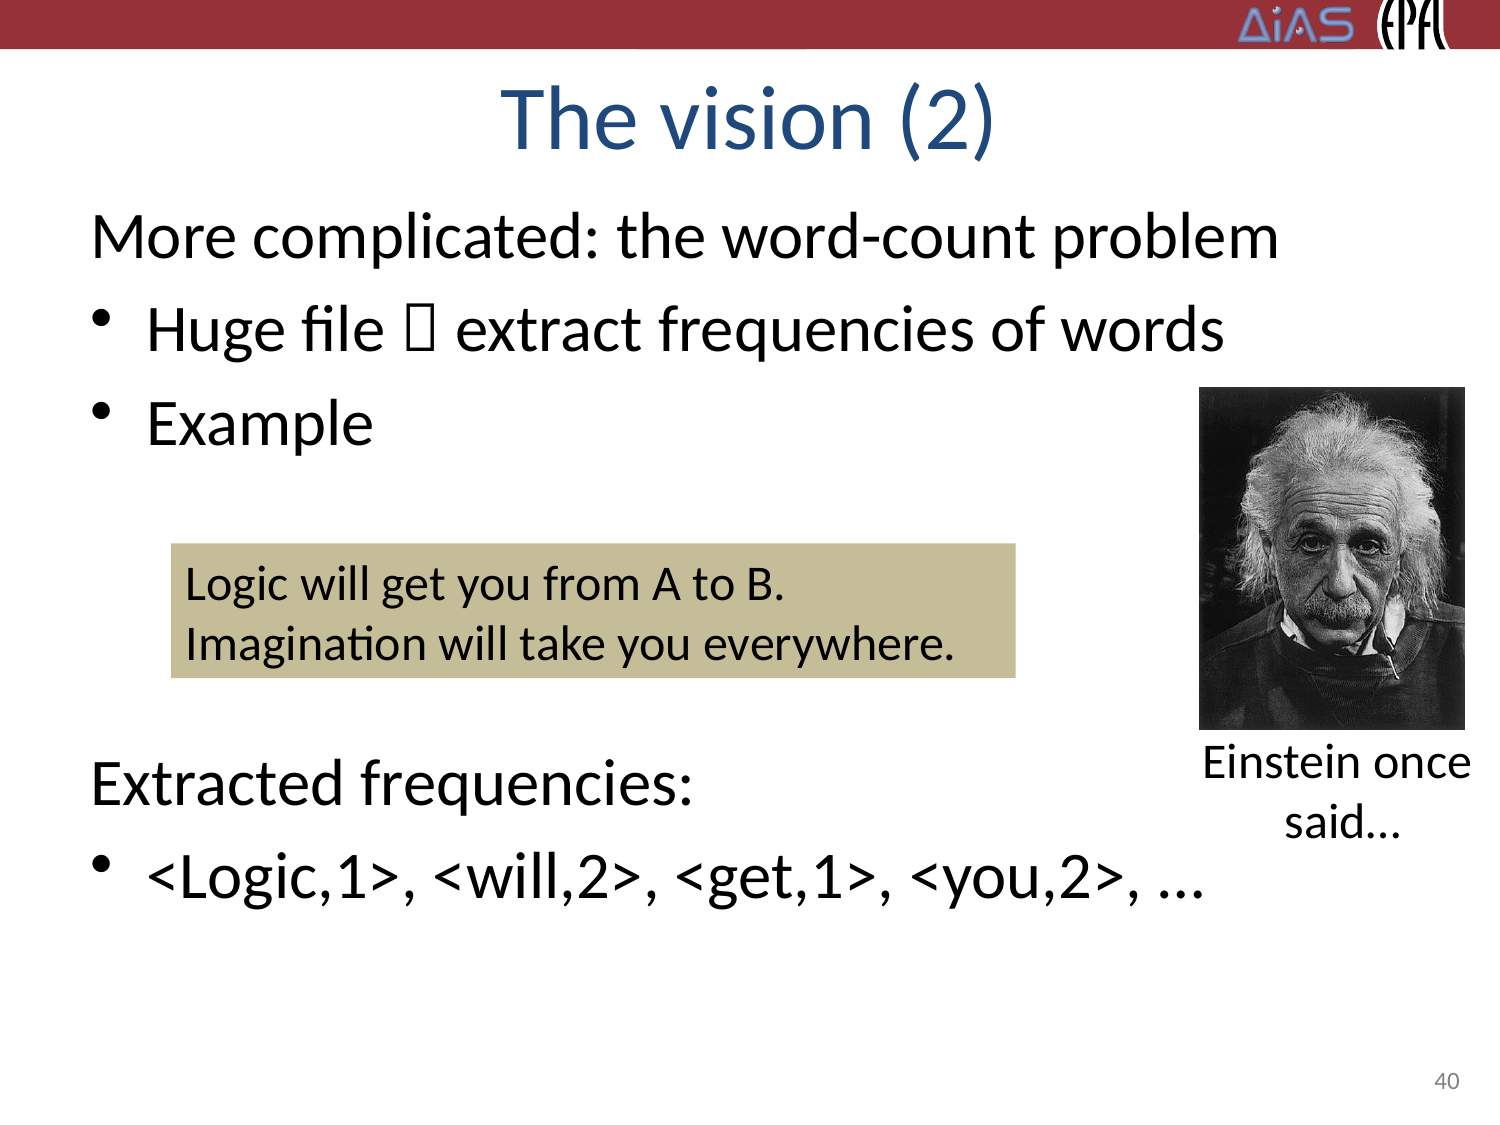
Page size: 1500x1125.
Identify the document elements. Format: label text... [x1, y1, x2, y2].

title The vision (2) [74, 44, 1426, 176]
picture [1234, 3, 1357, 44]
list More complicated: the word-count problem Huge file  extract frequencies of words Example Extracted frequencies: <Logic,1>, <will,2>, <get,1>, <you,2>, … [74, 184, 1426, 1095]
picture [1198, 387, 1465, 731]
slide_number 40 [1074, 1024, 1476, 1103]
text_box Einstein once said… [1187, 721, 1499, 857]
text_box Logic will get you from A to B. Imagination will take you everywhere. [171, 543, 1016, 679]
